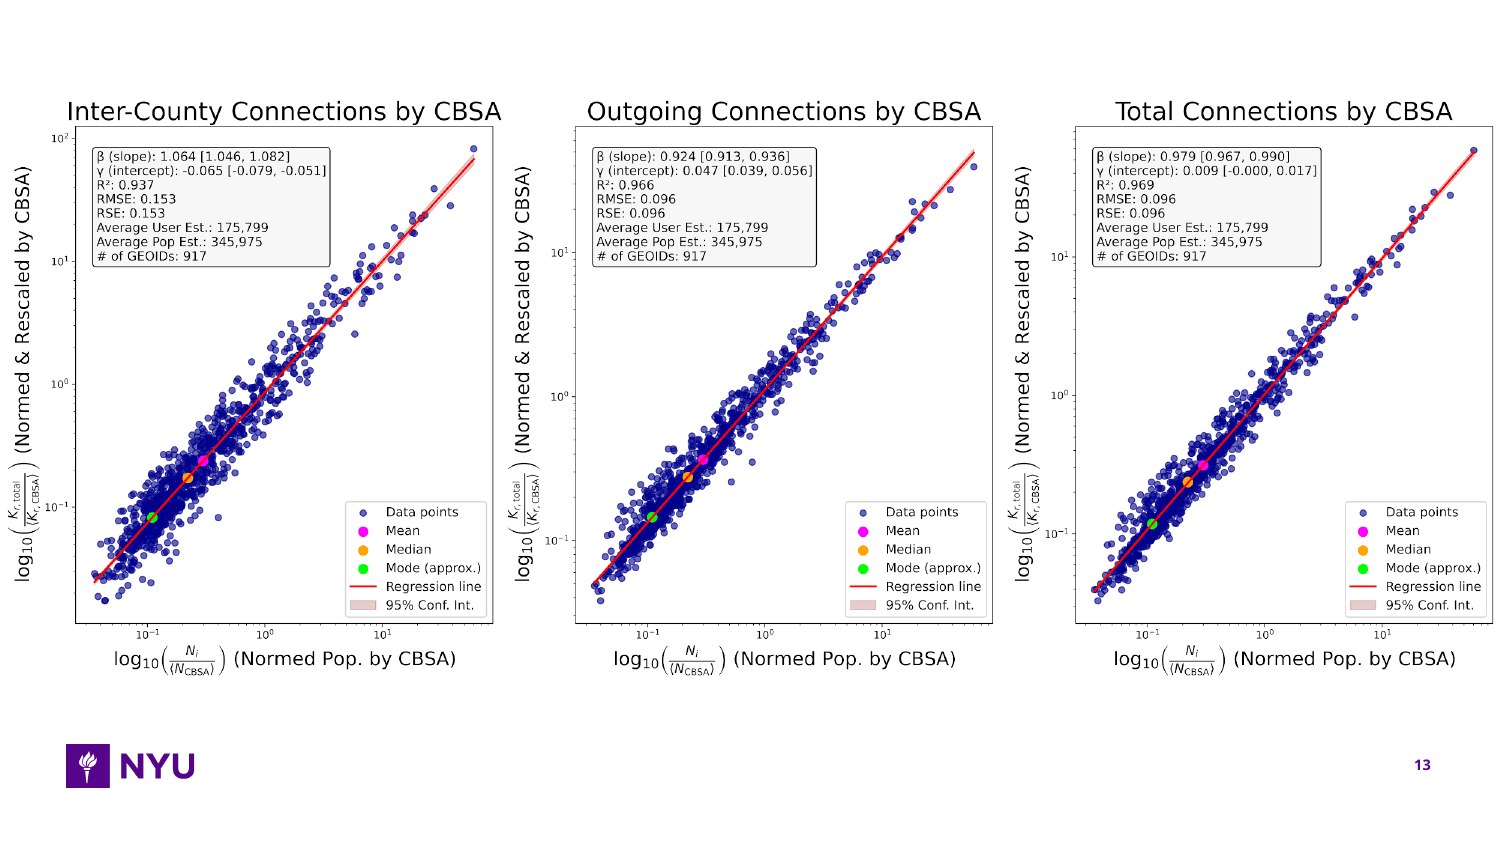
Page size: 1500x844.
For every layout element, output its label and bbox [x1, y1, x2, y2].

picture [66, 744, 195, 788]
picture [0, 93, 1500, 683]
